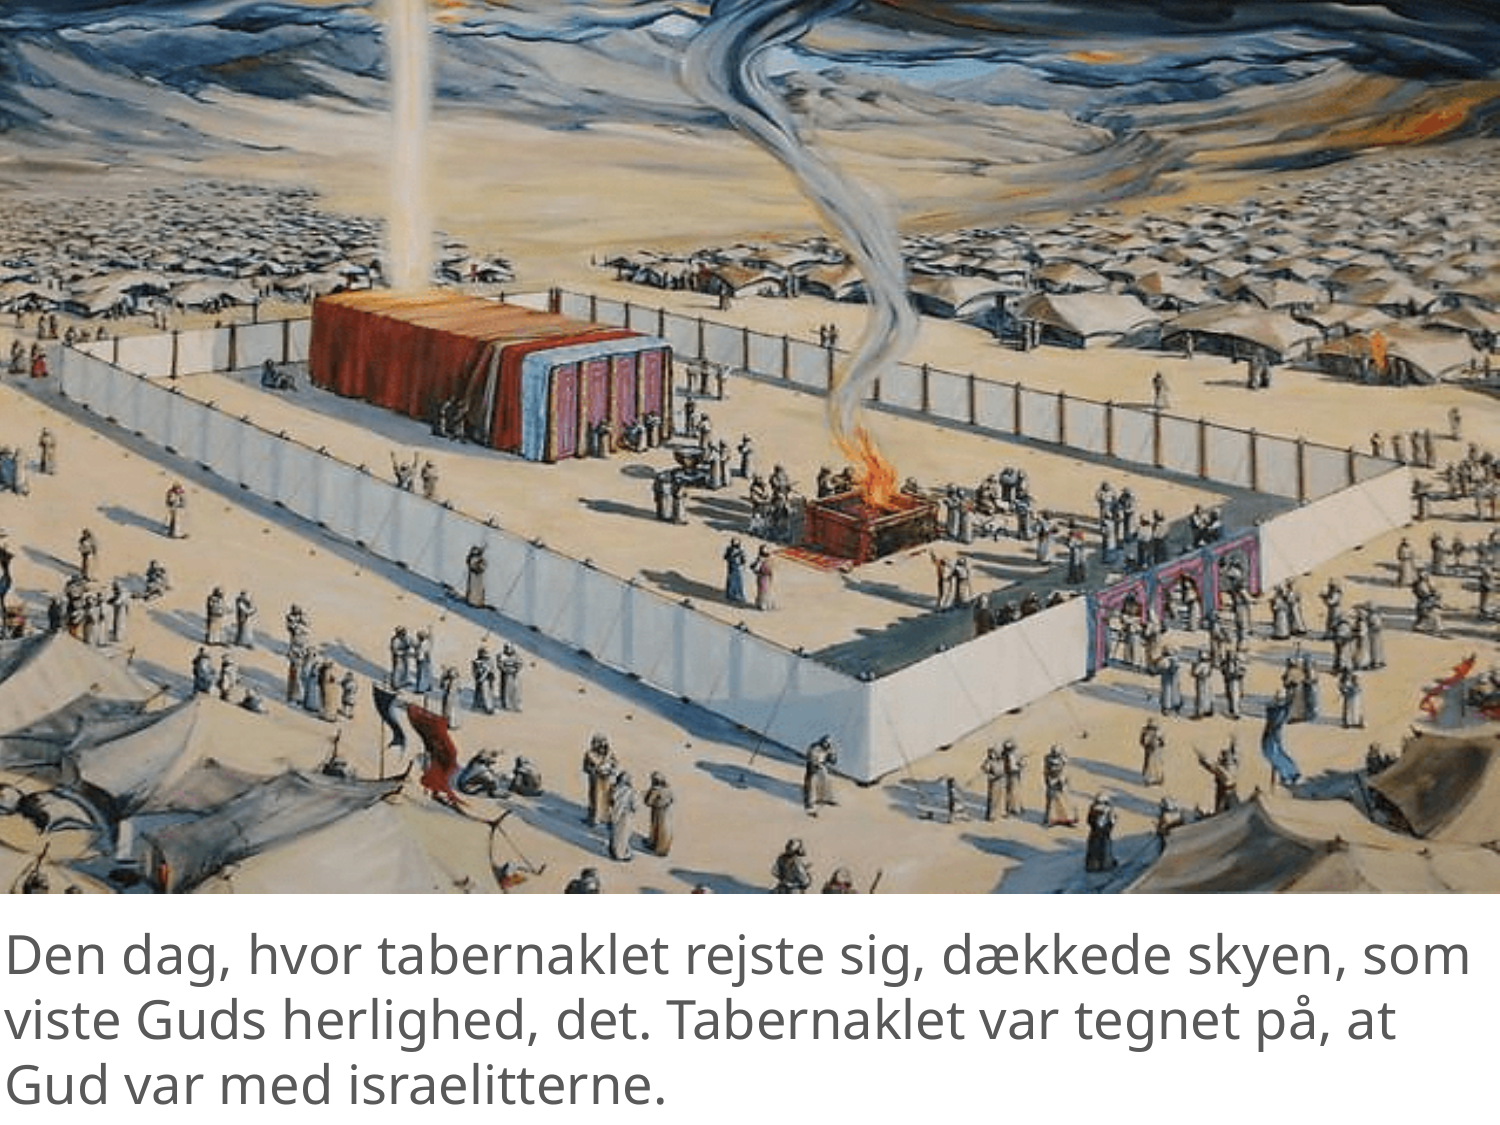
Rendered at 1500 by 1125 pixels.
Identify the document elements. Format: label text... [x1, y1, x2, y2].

text_box Den dag, hvor tabernaklet rejste sig, dækkede skyen, som viste Guds herlighed, det. Tabernaklet var tegnet på, at Gud var med israelitterne. [0, 912, 1500, 1123]
picture [0, 0, 1500, 894]
